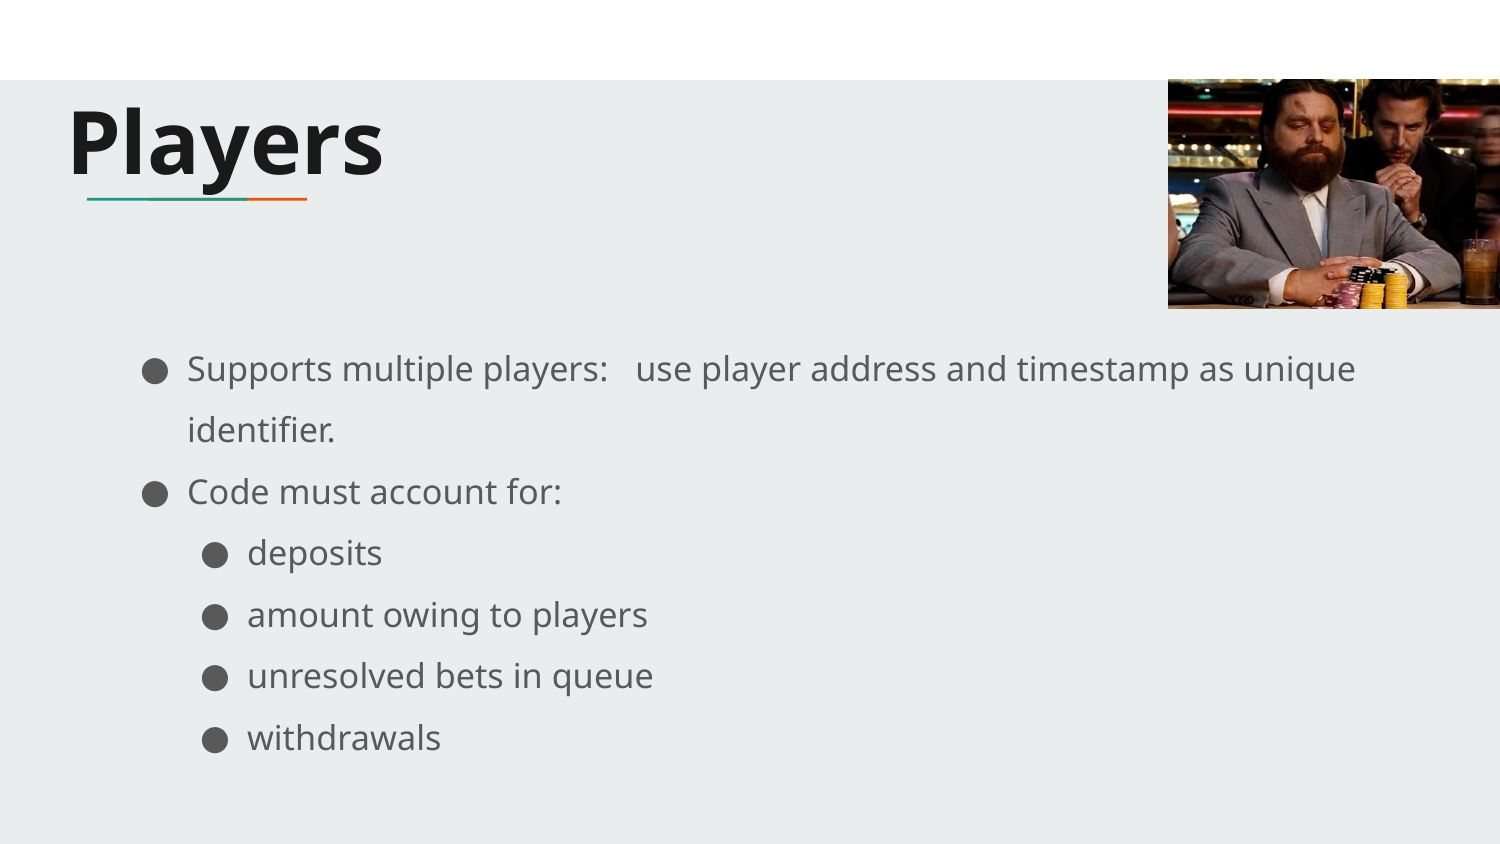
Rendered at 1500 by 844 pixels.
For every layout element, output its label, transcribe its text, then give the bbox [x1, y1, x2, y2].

subtitle Supports multiple players: use player address and timestamp as unique identifier. Code must account for: deposits amount owing to players unresolved bets in queue withdrawals [112, 311, 1449, 787]
title Players [51, 71, 1449, 265]
picture [1168, 78, 1500, 309]
